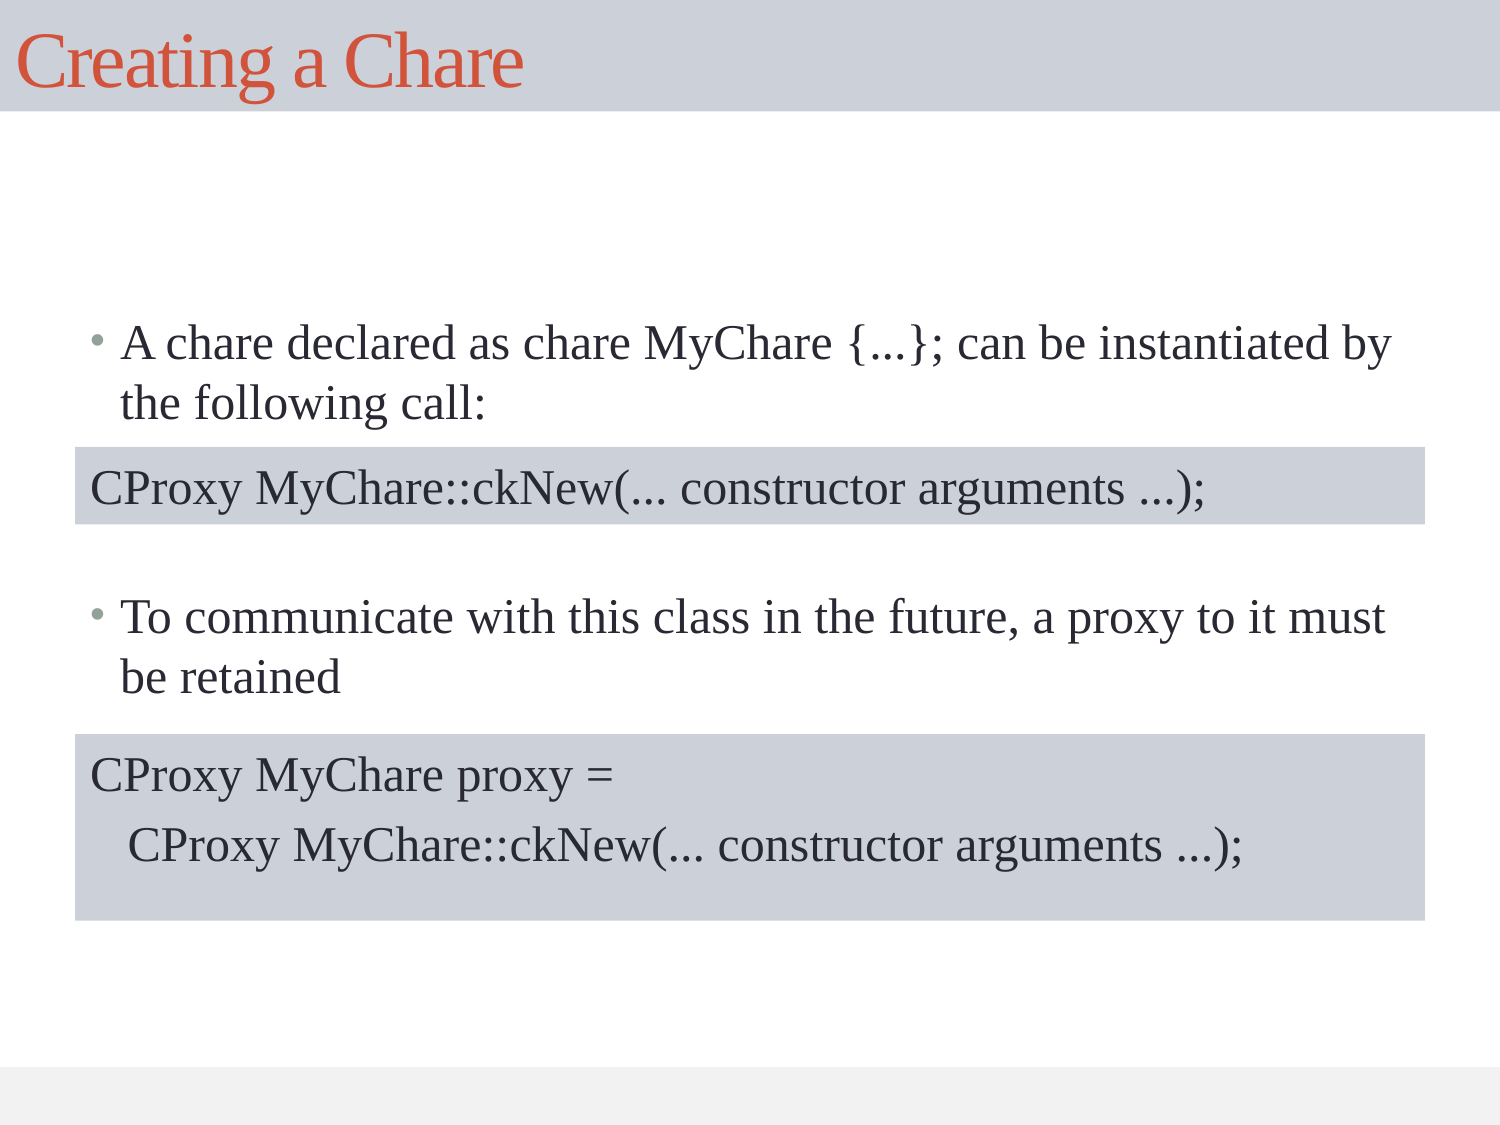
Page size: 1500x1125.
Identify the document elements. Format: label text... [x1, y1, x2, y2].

title Creating a Chare [0, 0, 1500, 112]
list To communicate with this class in the future, a proxy to it must be retained [75, 576, 1425, 720]
list CProxy MyChare::ckNew(... constructor arguments ...); [75, 446, 1425, 525]
list CProxy MyChare proxy = CProxy MyChare::ckNew(... constructor arguments ...); [75, 734, 1425, 921]
list A chare declared as chare MyChare {...}; can be instantiated by the following call: [75, 302, 1425, 446]
